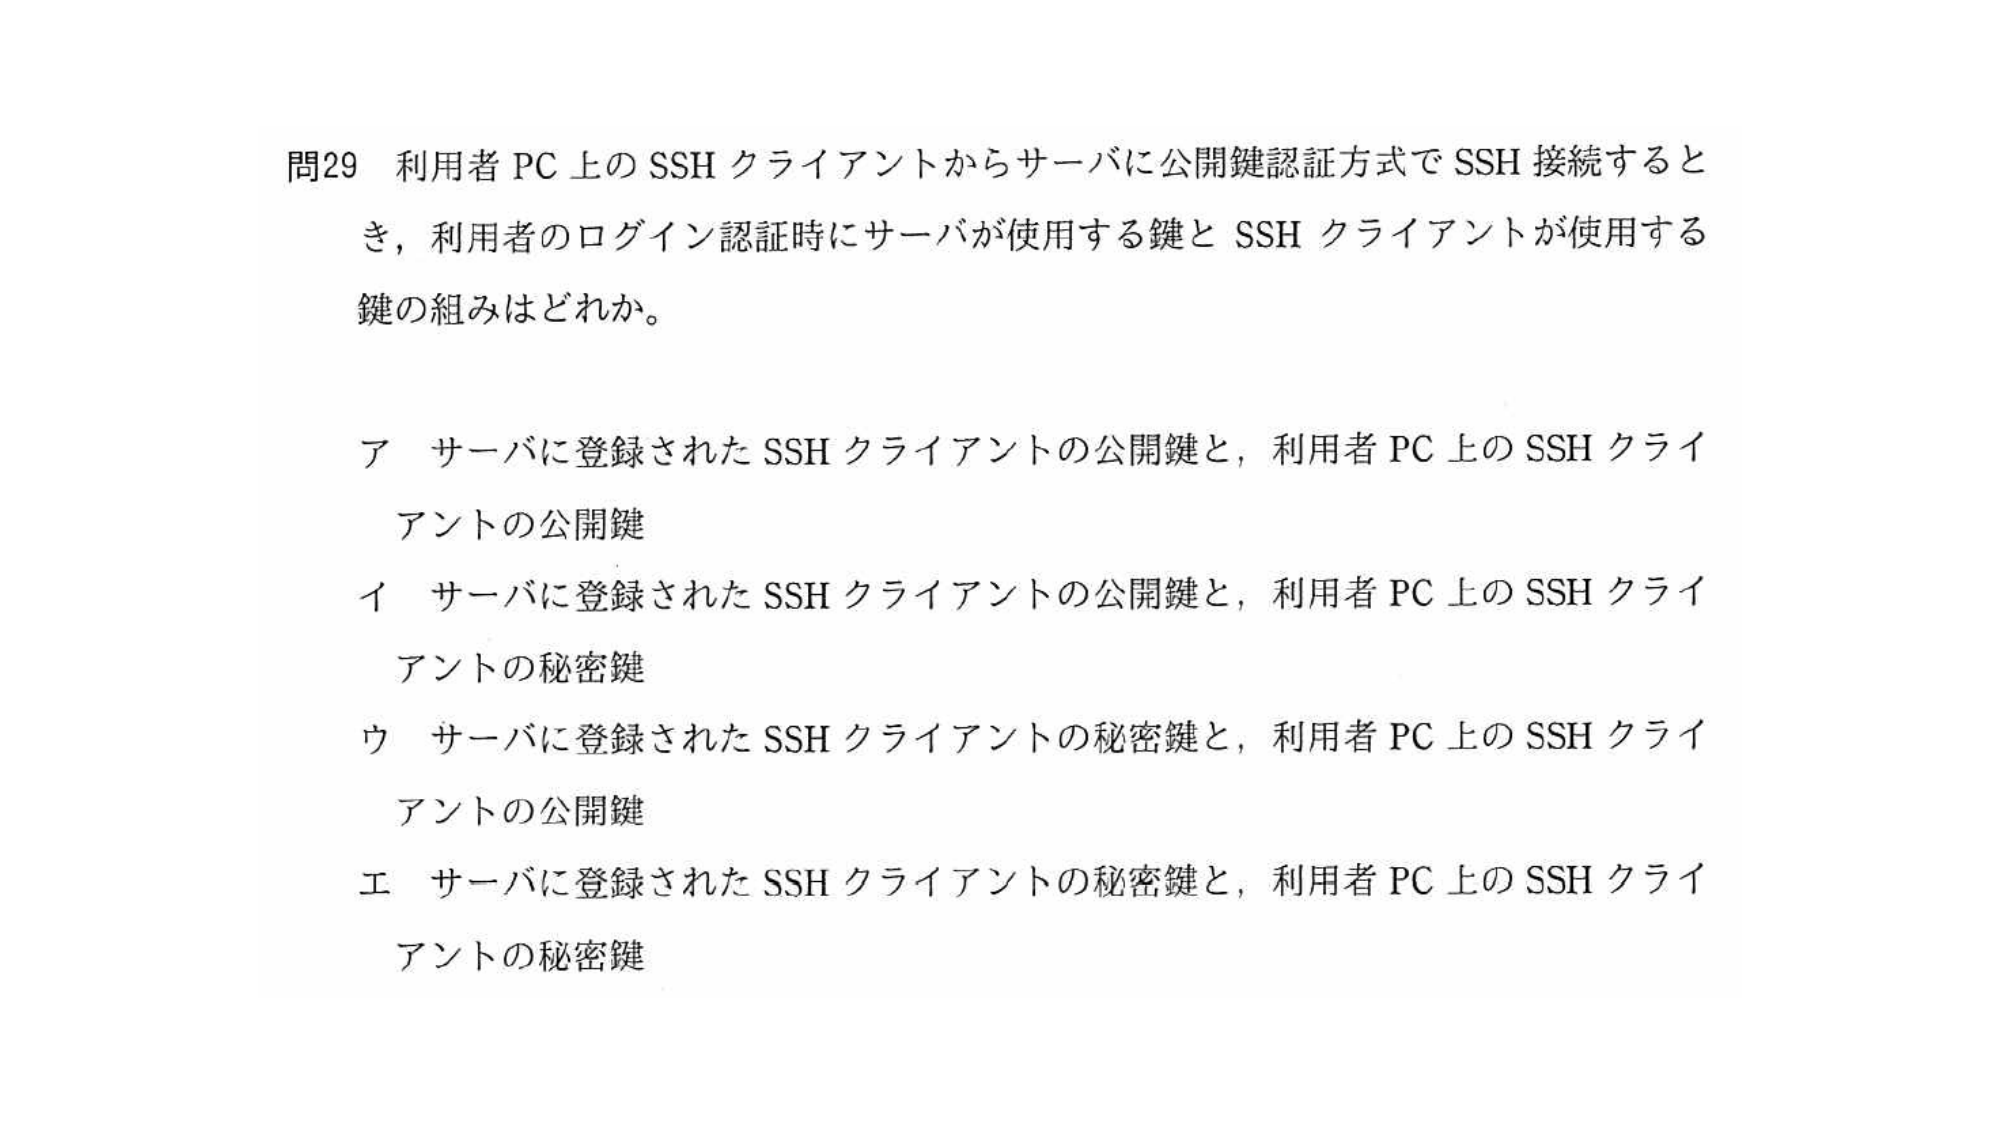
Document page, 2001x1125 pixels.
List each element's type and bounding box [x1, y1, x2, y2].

picture [258, 126, 1742, 998]
